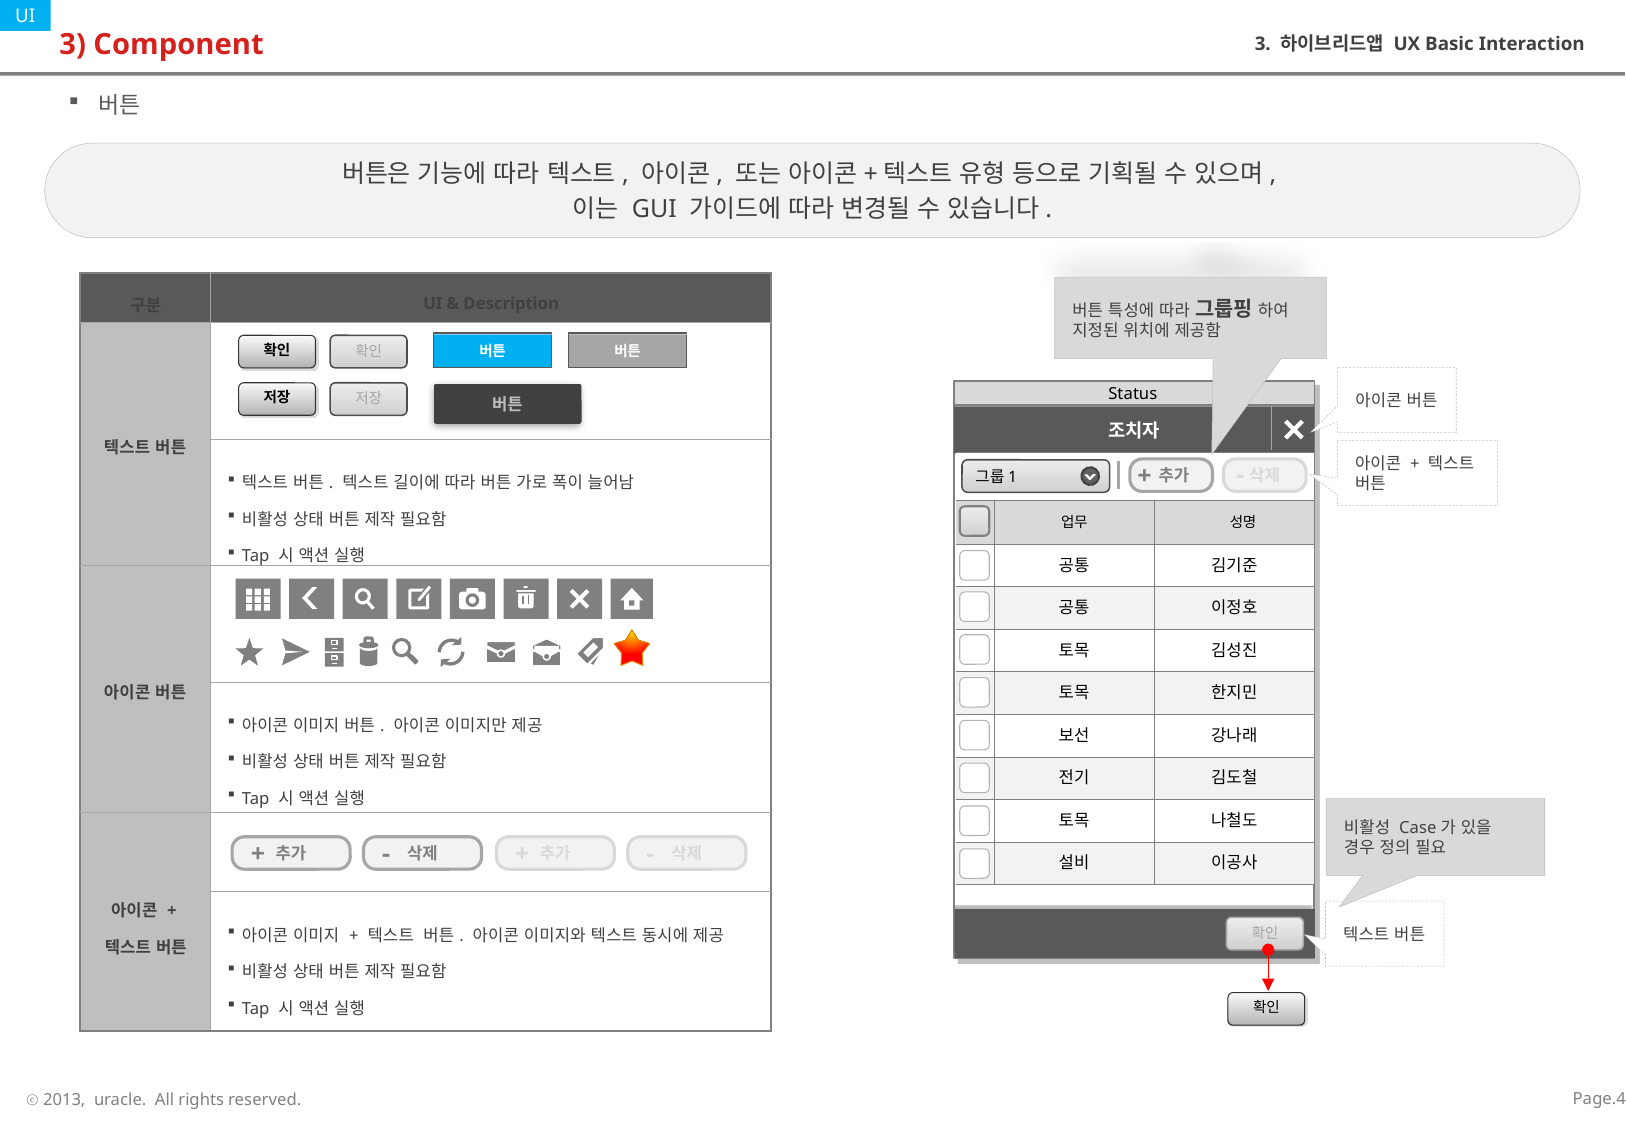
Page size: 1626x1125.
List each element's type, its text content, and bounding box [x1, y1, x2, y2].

table_cell [956, 501, 994, 510]
list 버튼 [53, 83, 1463, 126]
table_cell 토목 [995, 800, 1154, 842]
table_cell 김도철 [1155, 758, 1314, 799]
table_cell [211, 323, 770, 439]
table_cell 공통 [995, 587, 1154, 629]
text_box 텍스트 버튼 [1319, 899, 1447, 969]
table_cell 보선 [995, 715, 1154, 757]
table_header UI & Description [211, 274, 770, 322]
table_cell 성명 [1155, 501, 1314, 544]
text_box [994, 460, 1118, 500]
text_box 버튼 특성에 따라 그룹핑 하여 지정된 위치에 제공함 [1052, 274, 1329, 379]
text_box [1118, 450, 1307, 499]
table_cell 나철도 [1155, 800, 1314, 842]
table_cell 텍스트 버튼 [81, 323, 210, 565]
list 버튼은 기능에 따라 텍스트, 아이콘, 또는 아이콘+텍스트 유형 등으로 기획될 수 있으며, 이는 GUI 가이드에 따라 변경될 수 있습니다. [77, 154, 1548, 226]
table_cell 업무 [995, 501, 1154, 544]
table_cell 김성진 [1155, 630, 1314, 671]
table_cell 한지민 [1155, 672, 1314, 714]
table_cell 아이콘 + 텍스트 버튼 [81, 813, 210, 1030]
text_box 아이콘 버튼 [1319, 365, 1459, 435]
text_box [953, 381, 1315, 454]
list 3. 하이브리드앱 UX Basic Interaction [1032, 23, 1600, 66]
table_cell [211, 566, 770, 682]
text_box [231, 830, 482, 876]
table_header [1309, 479, 1314, 500]
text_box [235, 578, 654, 673]
table_header 구분 [81, 274, 210, 322]
text_box 확인 [1227, 992, 1305, 1026]
table_cell 이공사 [1155, 843, 1314, 884]
title 3) Component [44, 11, 1595, 74]
table_cell 아이콘 이미지 + 텍스트 버튼. 아이콘 이미지와 텍스트 동시에 제공 비활성 상태 버튼 제작 필요함 Tap 시 액션 실행 [211, 892, 770, 1030]
table_header [1310, 462, 1314, 474]
text_box 버전 정보 [956, 459, 994, 499]
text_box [955, 909, 1315, 958]
table_cell 설비 [995, 843, 1154, 884]
text_box 아이콘 + 텍스트 버튼 [1310, 438, 1500, 508]
table_cell 아이콘 버튼 [81, 566, 210, 812]
table_cell 김기준 [1155, 545, 1314, 586]
text_box 비활성 Case가 있을 경우 정의 필요 [1324, 796, 1547, 909]
table_cell 강나래 [1155, 715, 1314, 757]
table_cell 이정호 [1155, 587, 1314, 629]
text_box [959, 506, 990, 879]
text_box [954, 481, 1315, 909]
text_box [238, 332, 687, 425]
table_cell [211, 813, 770, 891]
table_cell 토목 [995, 672, 1154, 714]
table_cell 공통 [995, 545, 1154, 586]
table_cell 아이콘 이미지 버튼. 아이콘 이미지만 제공 비활성 상태 버튼 제작 필요함 Tap 시 액션 실행 [211, 683, 770, 812]
table_cell 텍스트 버튼. 텍스트 길이에 따라 버튼 가로 폭이 늘어남 비활성 상태 버튼 제작 필요함 Tap 시 액션 실행 [211, 440, 770, 565]
table_cell 전기 [995, 758, 1154, 799]
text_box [961, 459, 1110, 493]
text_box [496, 830, 747, 876]
table_cell 토목 [995, 630, 1154, 671]
